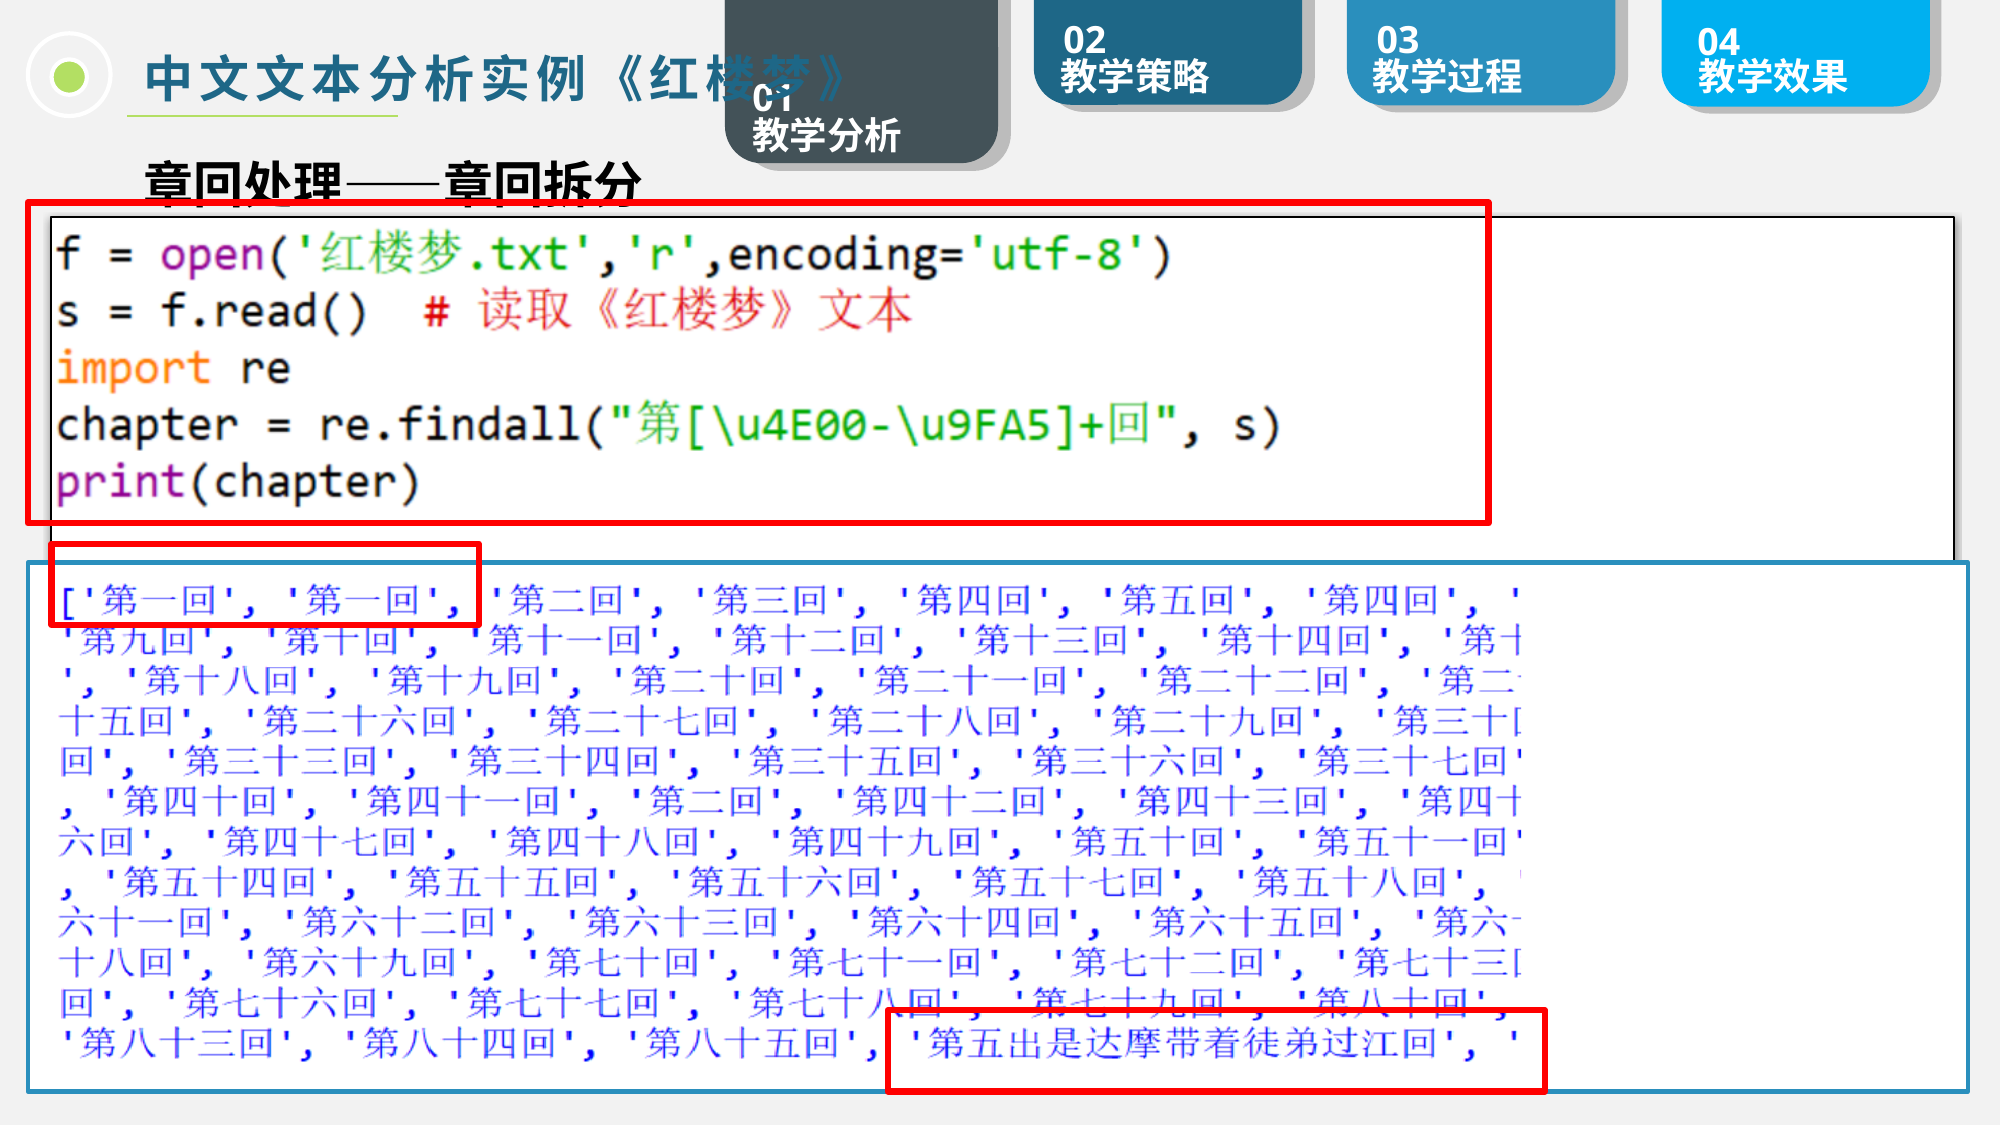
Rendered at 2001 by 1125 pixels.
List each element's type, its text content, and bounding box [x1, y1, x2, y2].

text_box 章回处理——章回拆分 [128, 115, 1924, 214]
text_box [26, 200, 1491, 525]
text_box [27, 33, 111, 117]
picture [51, 217, 1954, 562]
text_box 中文文本分析实例《红楼梦》 [128, 40, 1155, 115]
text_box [27, 562, 1969, 1092]
